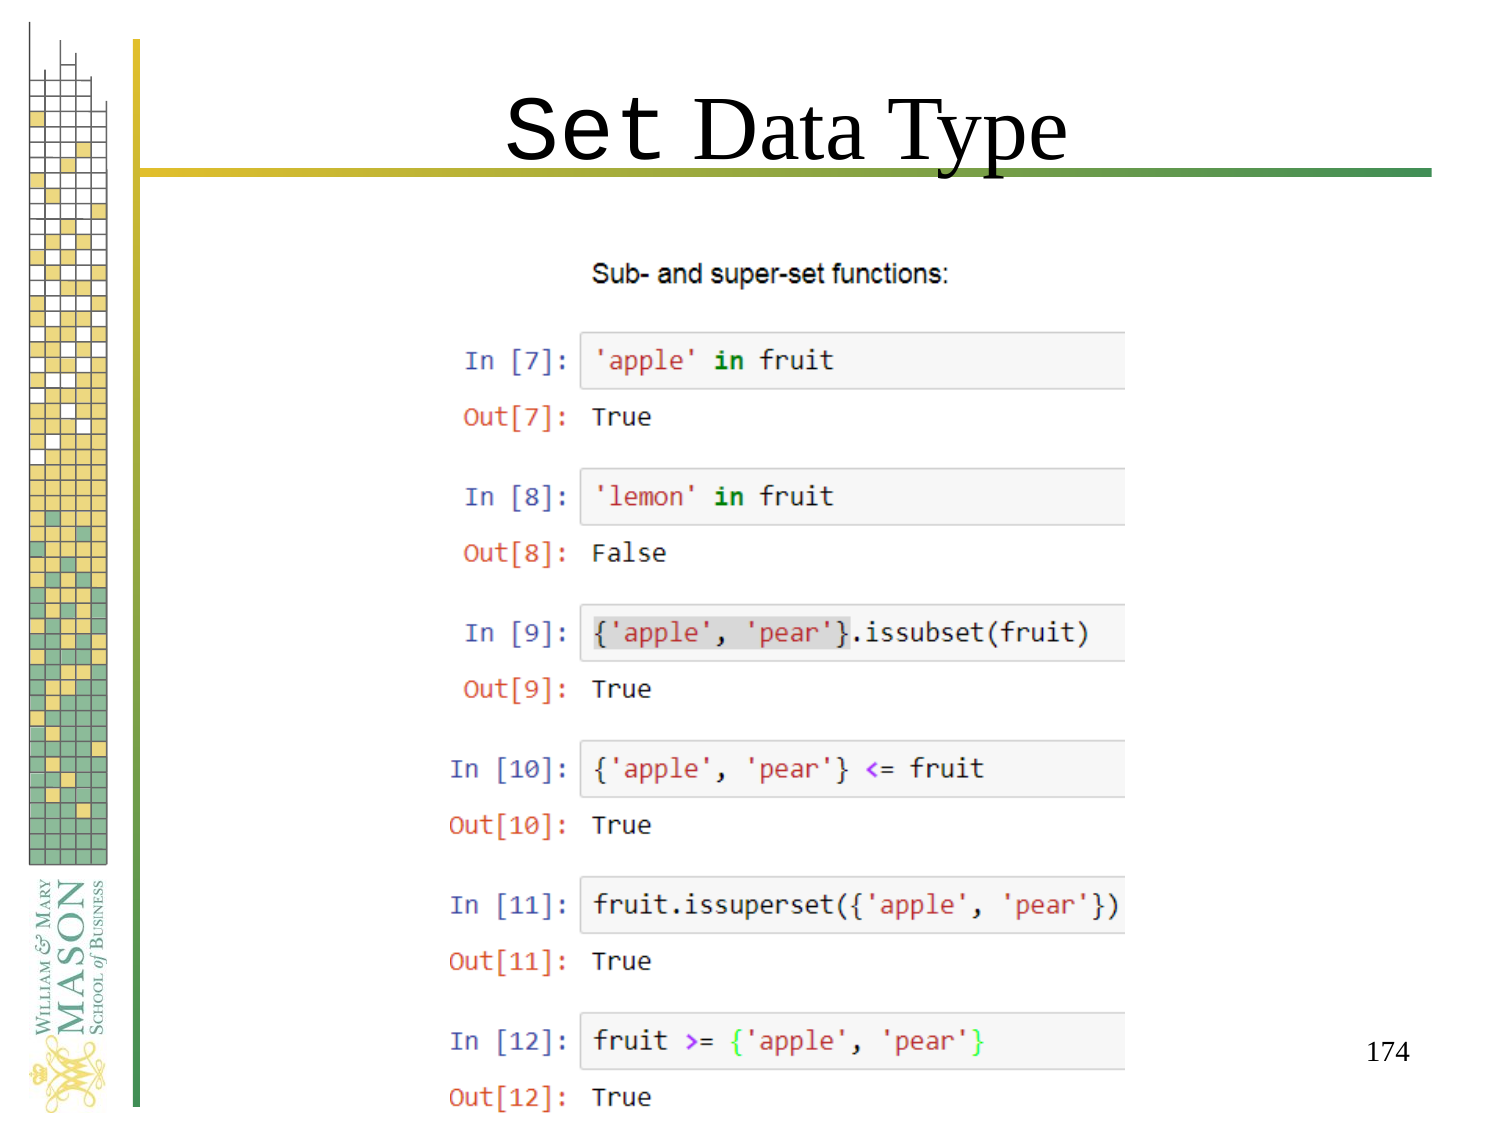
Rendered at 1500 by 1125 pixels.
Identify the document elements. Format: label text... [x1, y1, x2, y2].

slide_number 69 [29, 879, 107, 1113]
picture [450, 246, 1125, 1125]
title Set Data Type [150, 45, 1425, 200]
slide_number 174 [1130, 1024, 1426, 1103]
